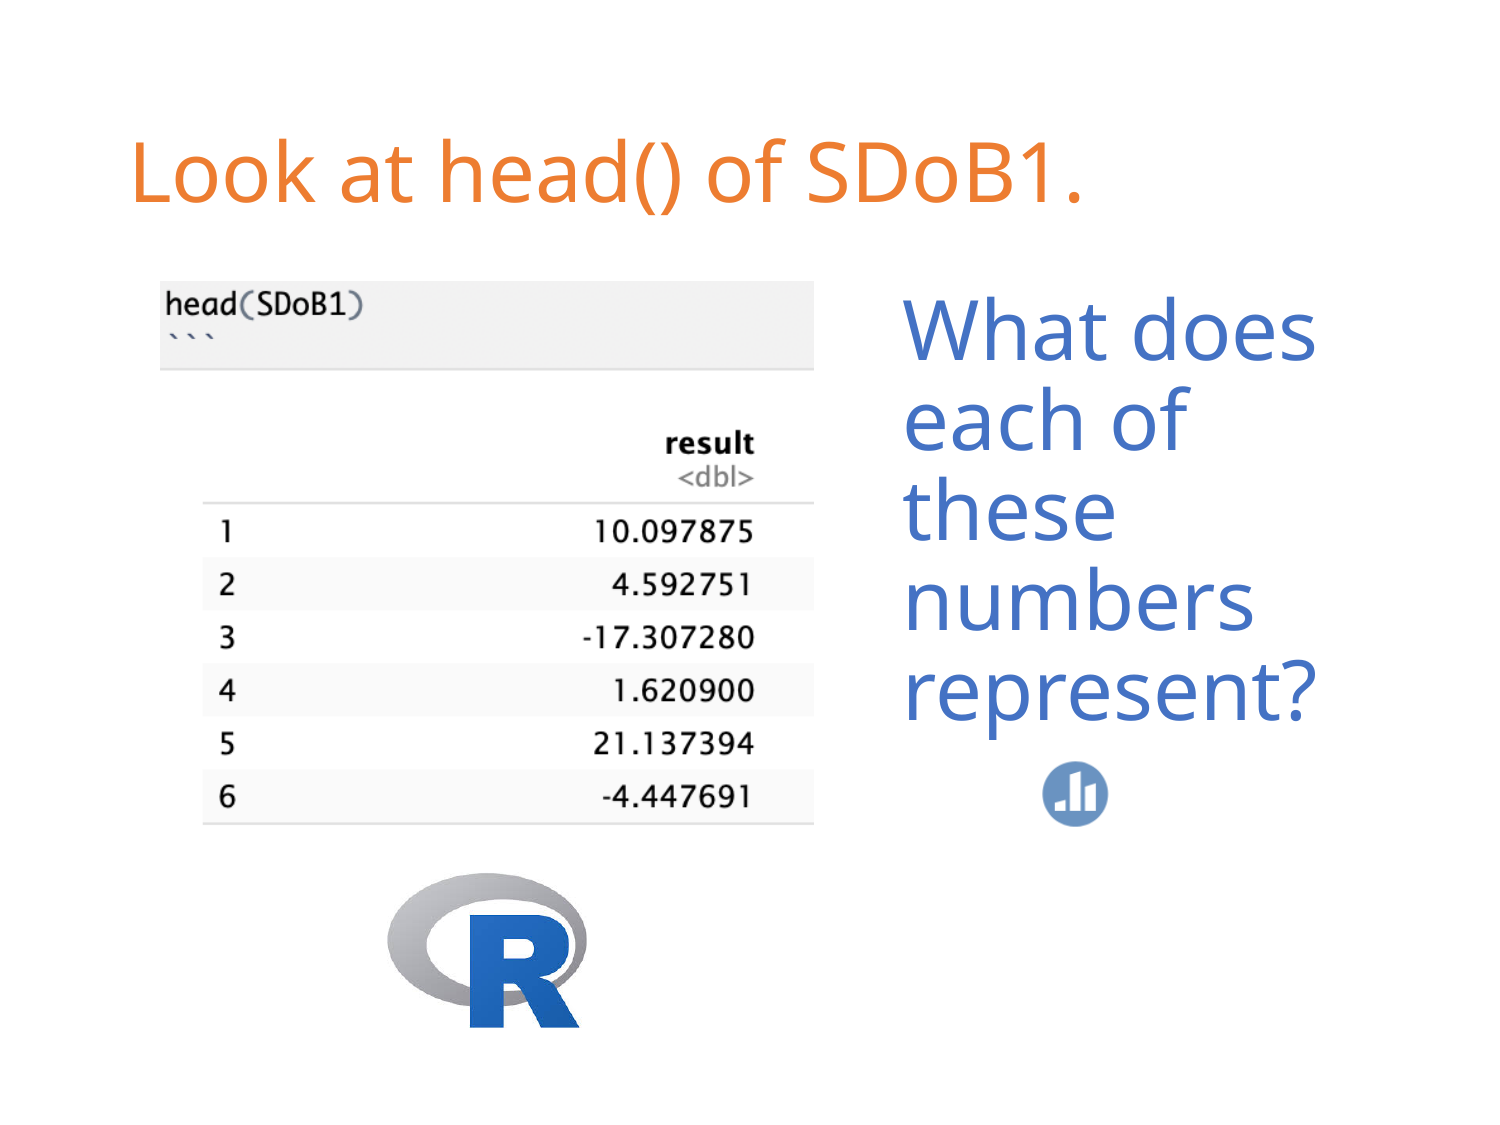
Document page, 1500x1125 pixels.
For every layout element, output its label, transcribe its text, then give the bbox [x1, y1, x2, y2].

text_box What does each of these numbers represent? [888, 281, 1340, 799]
picture [160, 281, 814, 844]
picture [387, 872, 587, 1028]
picture [1038, 753, 1114, 833]
text_box Look at head() of SDoB1. [17, 123, 1197, 282]
